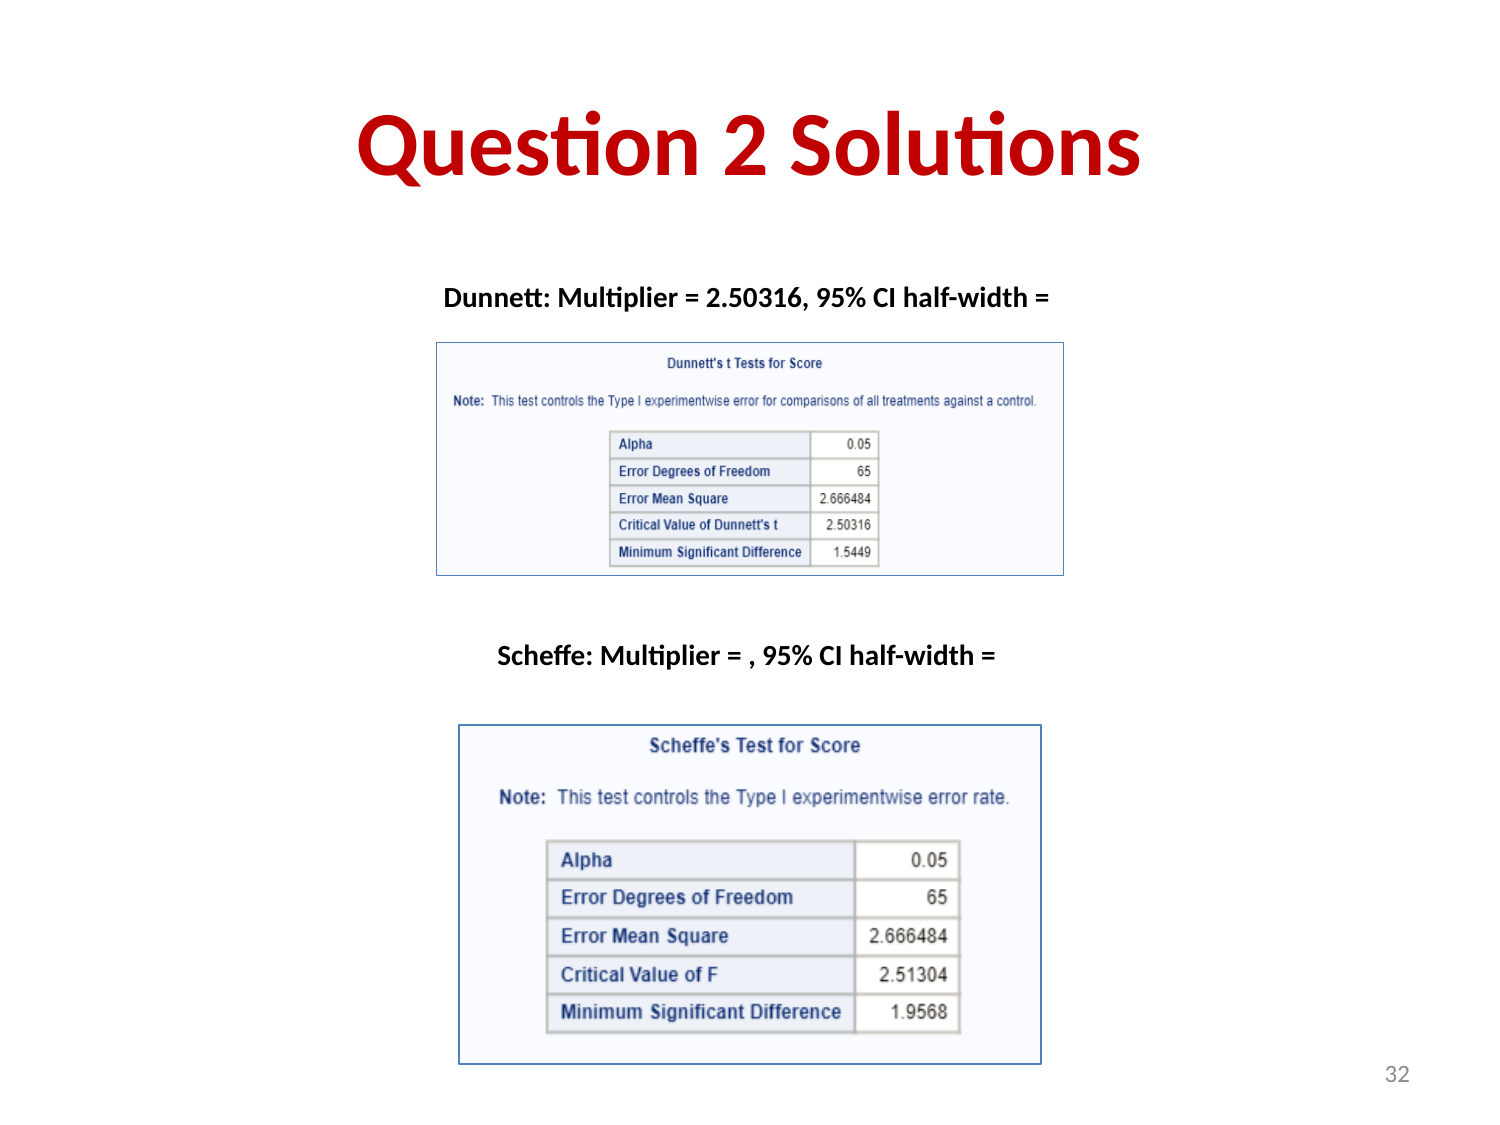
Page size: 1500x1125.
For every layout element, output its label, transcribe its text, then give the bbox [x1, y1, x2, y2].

picture [459, 725, 1041, 1064]
title Question 2 Solutions [75, 45, 1425, 233]
picture [436, 343, 1064, 576]
slide_number 32 [1074, 1042, 1425, 1103]
